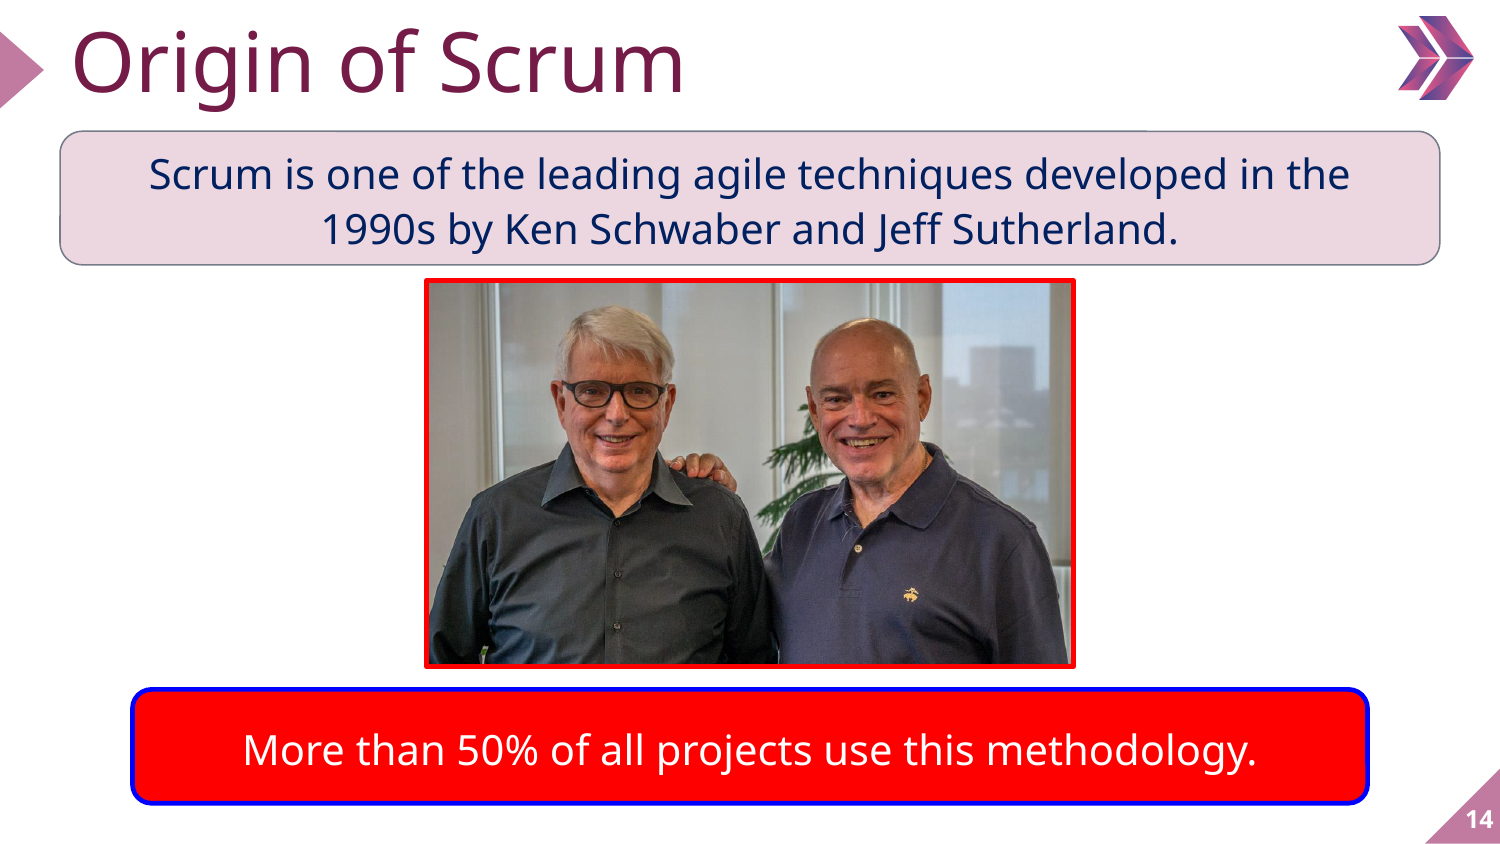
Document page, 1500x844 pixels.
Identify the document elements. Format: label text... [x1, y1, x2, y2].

text_box More than 50% of all projects use this methodology. [132, 689, 1368, 804]
text_box Scrum is one of the leading agile techniques developed in the 1990s by Ken Schwaber and Jeff Sutherland. [60, 131, 1440, 265]
slide_number 14 [1418, 760, 1494, 838]
picture [1398, 16, 1474, 100]
text_box Origin of Scrum [70, 28, 1451, 132]
picture [428, 282, 1072, 665]
